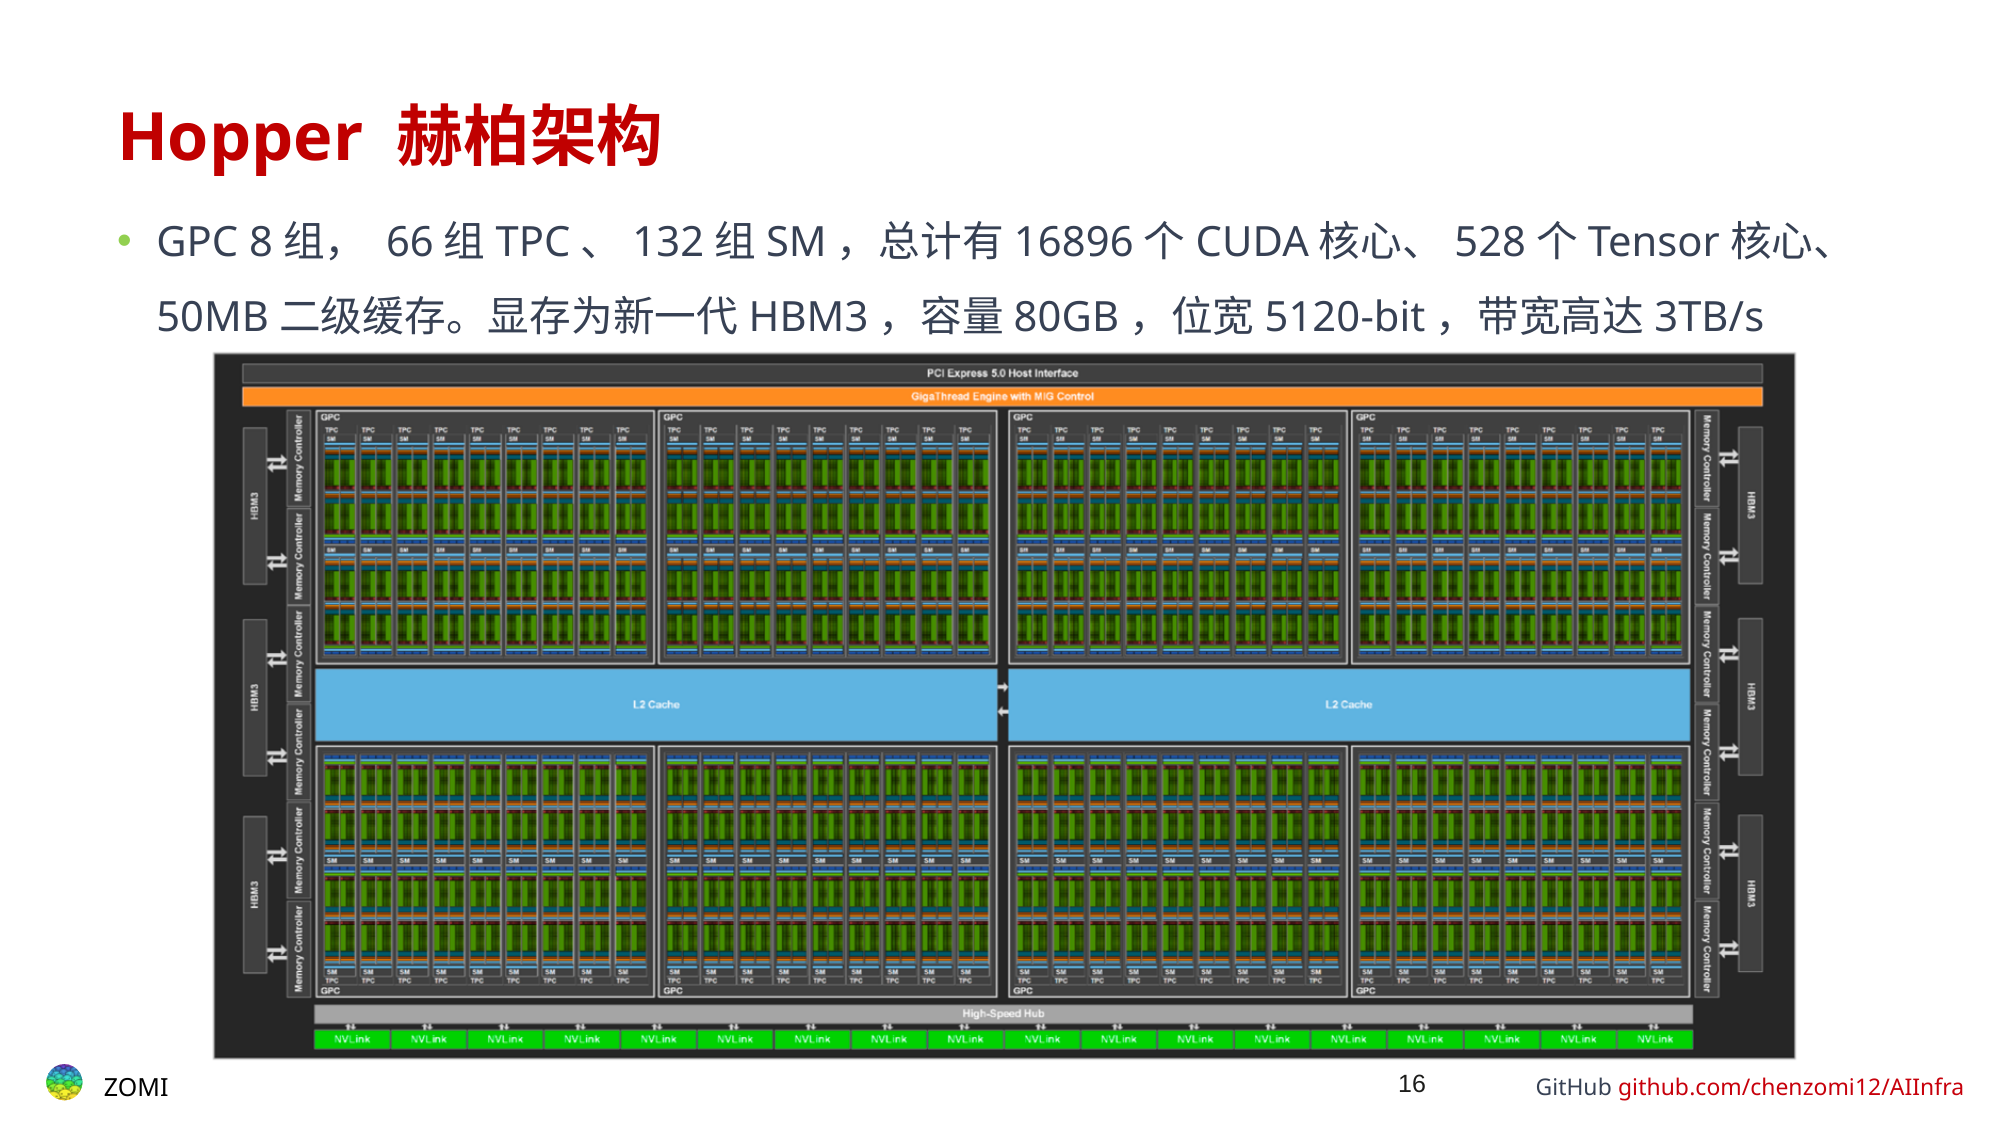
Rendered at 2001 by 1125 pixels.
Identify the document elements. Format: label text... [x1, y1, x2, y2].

title Hopper 赫柏架构 [102, 85, 1901, 182]
picture [194, 346, 1807, 1067]
list GPC 8组， 66组TPC、132组SM，总计有16896个CUDA核心、528个Tensor核心、50MB二级缓存。显存为新一代HBM3，容量80GB，位宽5120-bit，带宽高达3TB/s [102, 182, 1901, 1043]
picture [47, 1065, 82, 1100]
